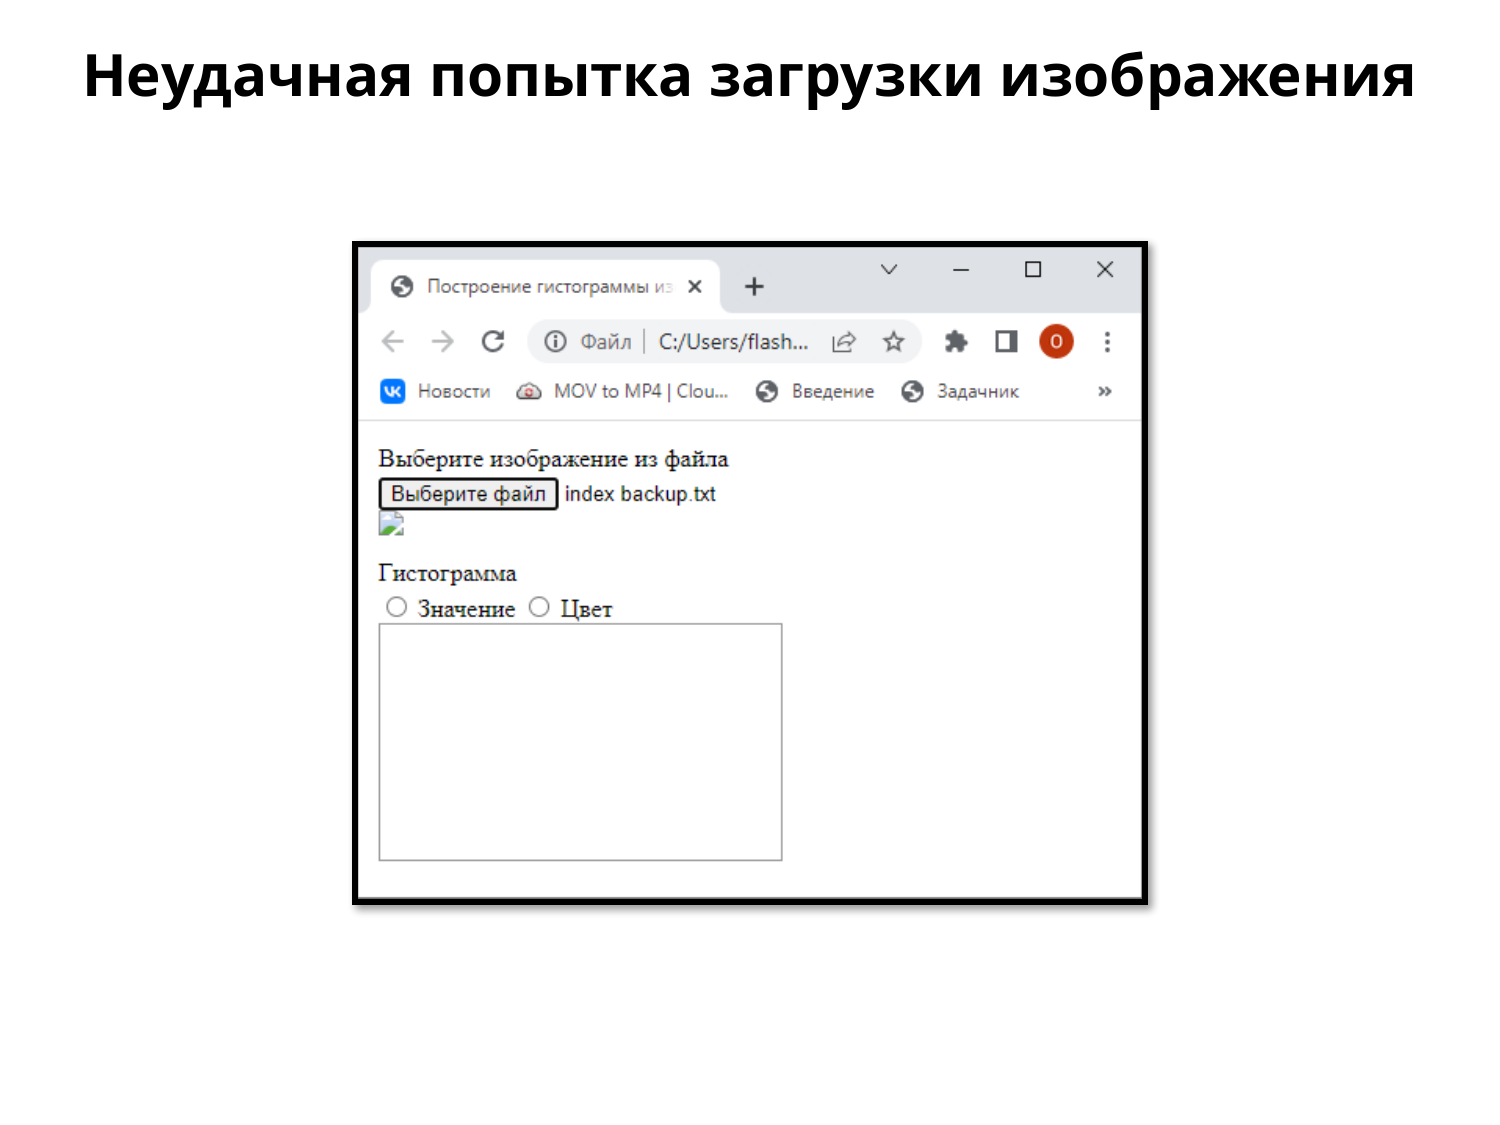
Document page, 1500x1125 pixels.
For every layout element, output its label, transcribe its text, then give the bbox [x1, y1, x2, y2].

picture [357, 246, 1143, 899]
text_box Неудачная попытка загрузки изображения [17, 30, 1483, 116]
